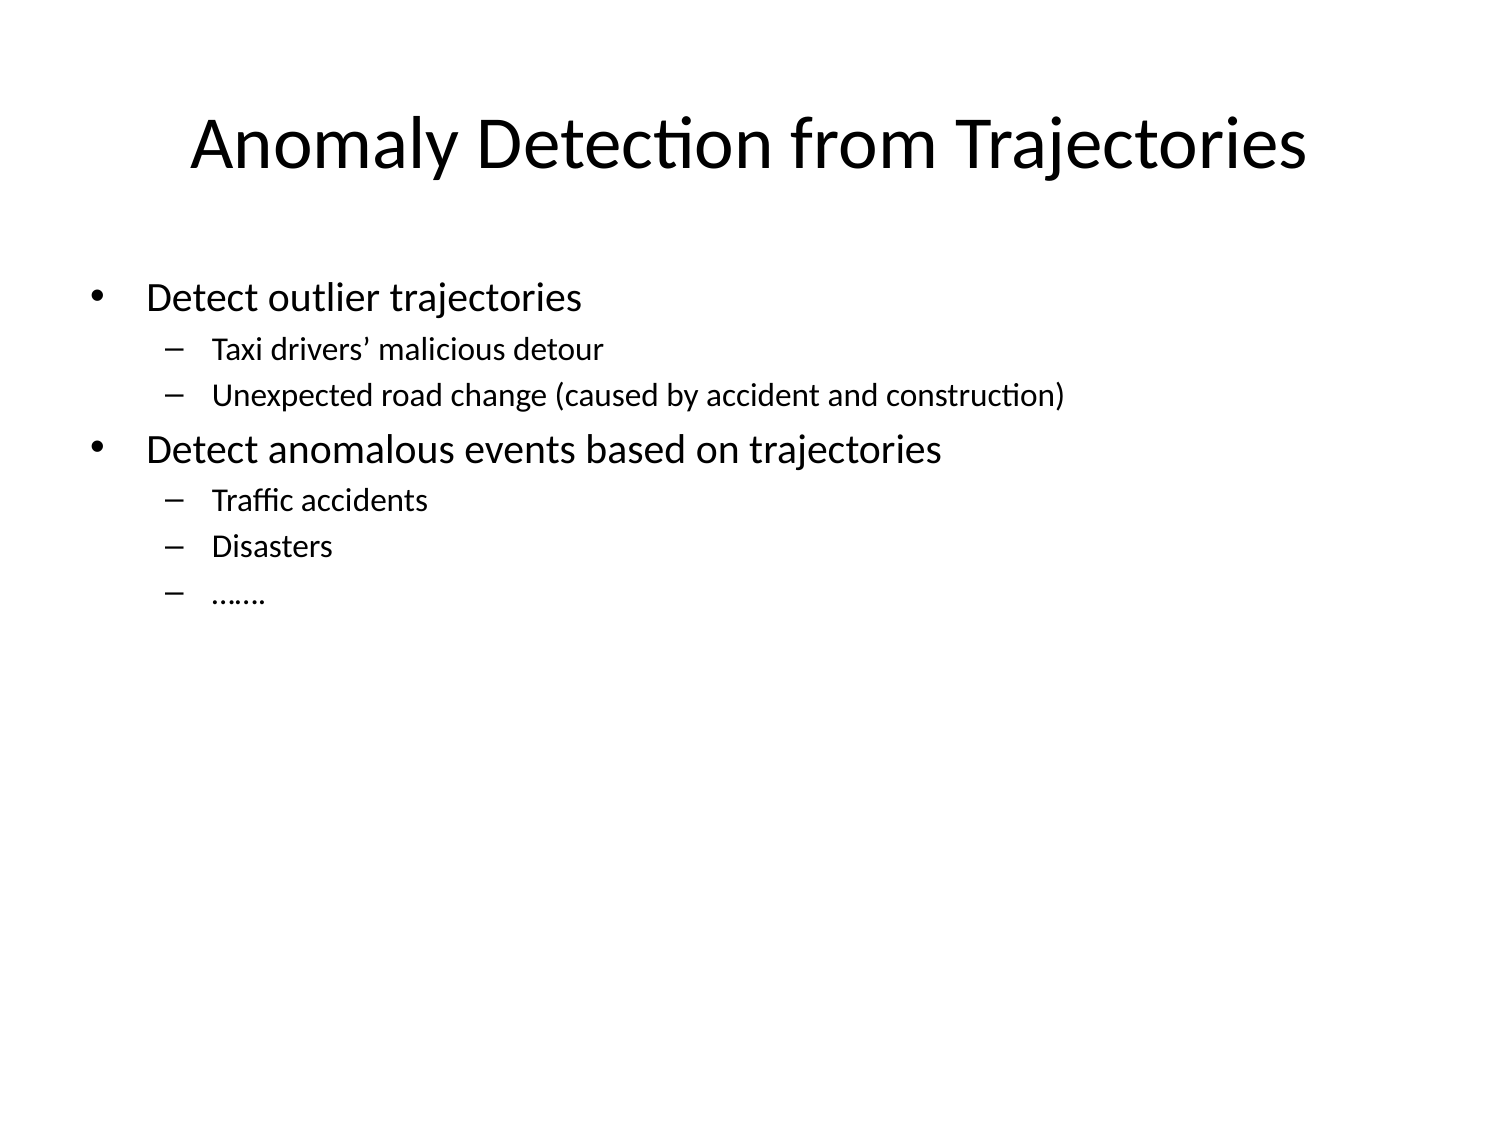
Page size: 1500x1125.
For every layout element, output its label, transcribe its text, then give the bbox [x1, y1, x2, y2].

list Detect outlier trajectories Taxi drivers’ malicious detour Unexpected road change (caused by accident and construction) Detect anomalous events based on trajectories Traffic accidents Disasters ……. [75, 262, 1425, 1005]
title Anomaly Detection from Trajectories [75, 45, 1425, 233]
